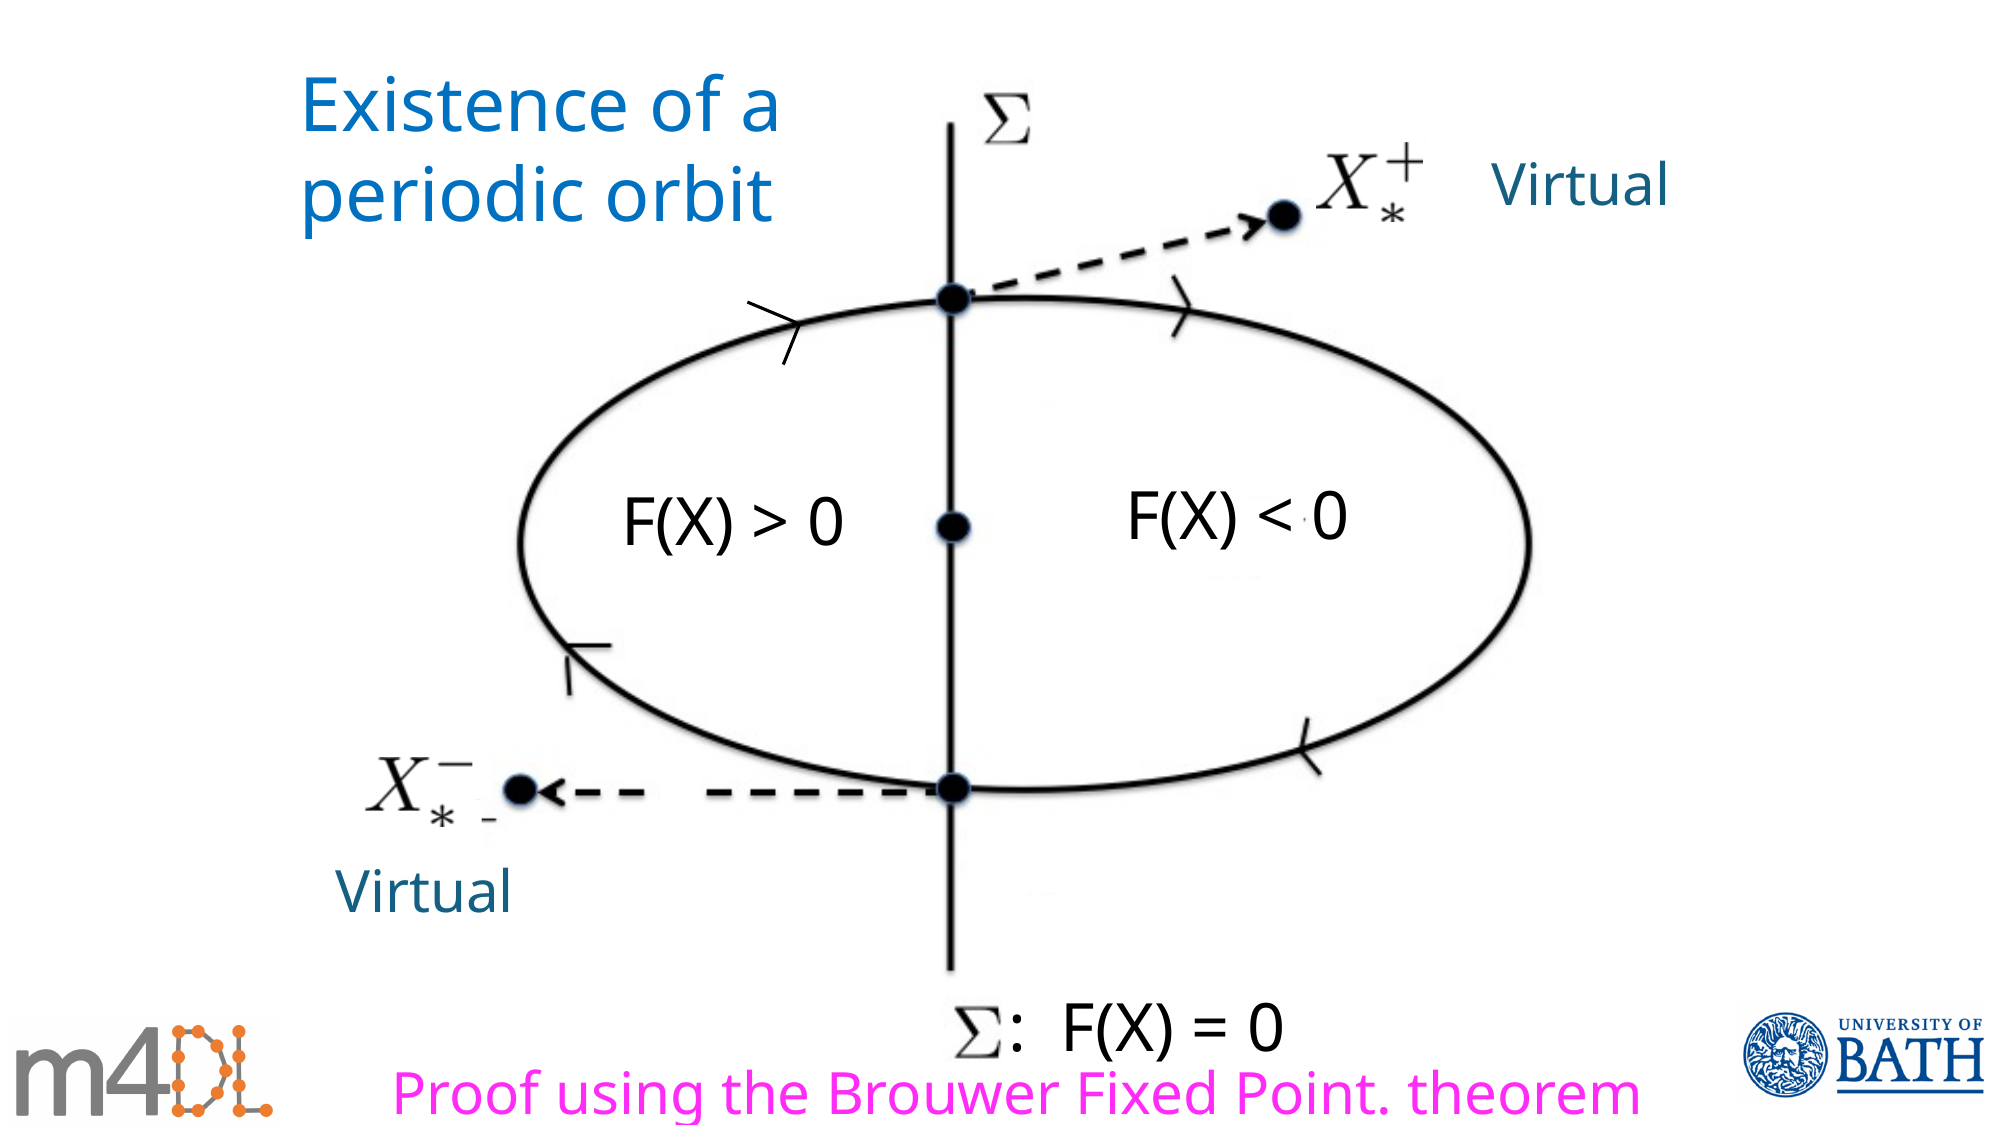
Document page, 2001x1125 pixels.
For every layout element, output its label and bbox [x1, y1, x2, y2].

text_box [746, 301, 799, 324]
picture [6, 12, 1997, 1125]
text_box [782, 322, 801, 366]
